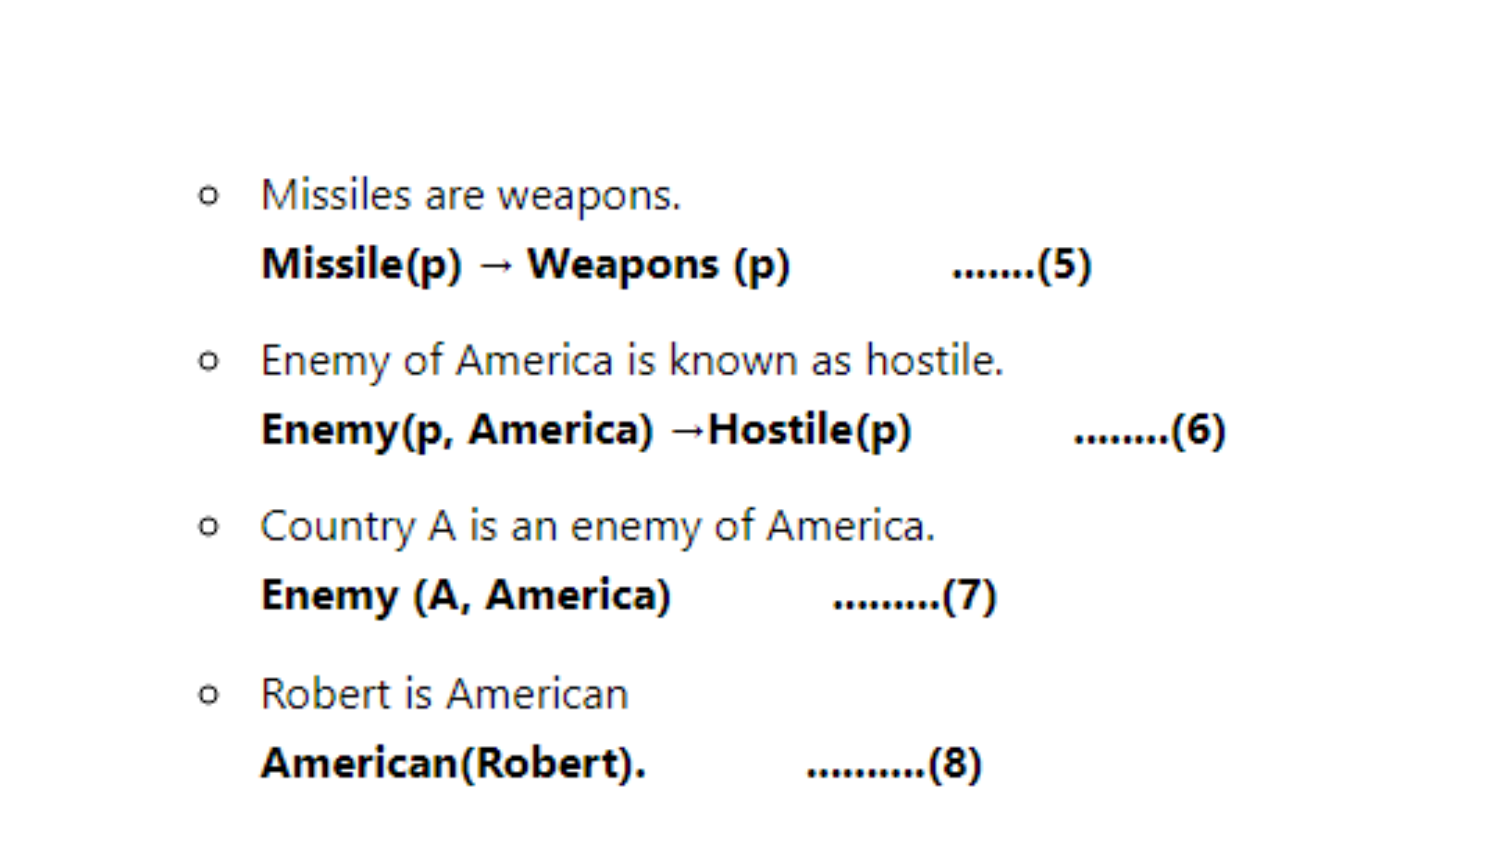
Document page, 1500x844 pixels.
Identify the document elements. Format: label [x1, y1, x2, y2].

picture [140, 155, 1428, 828]
